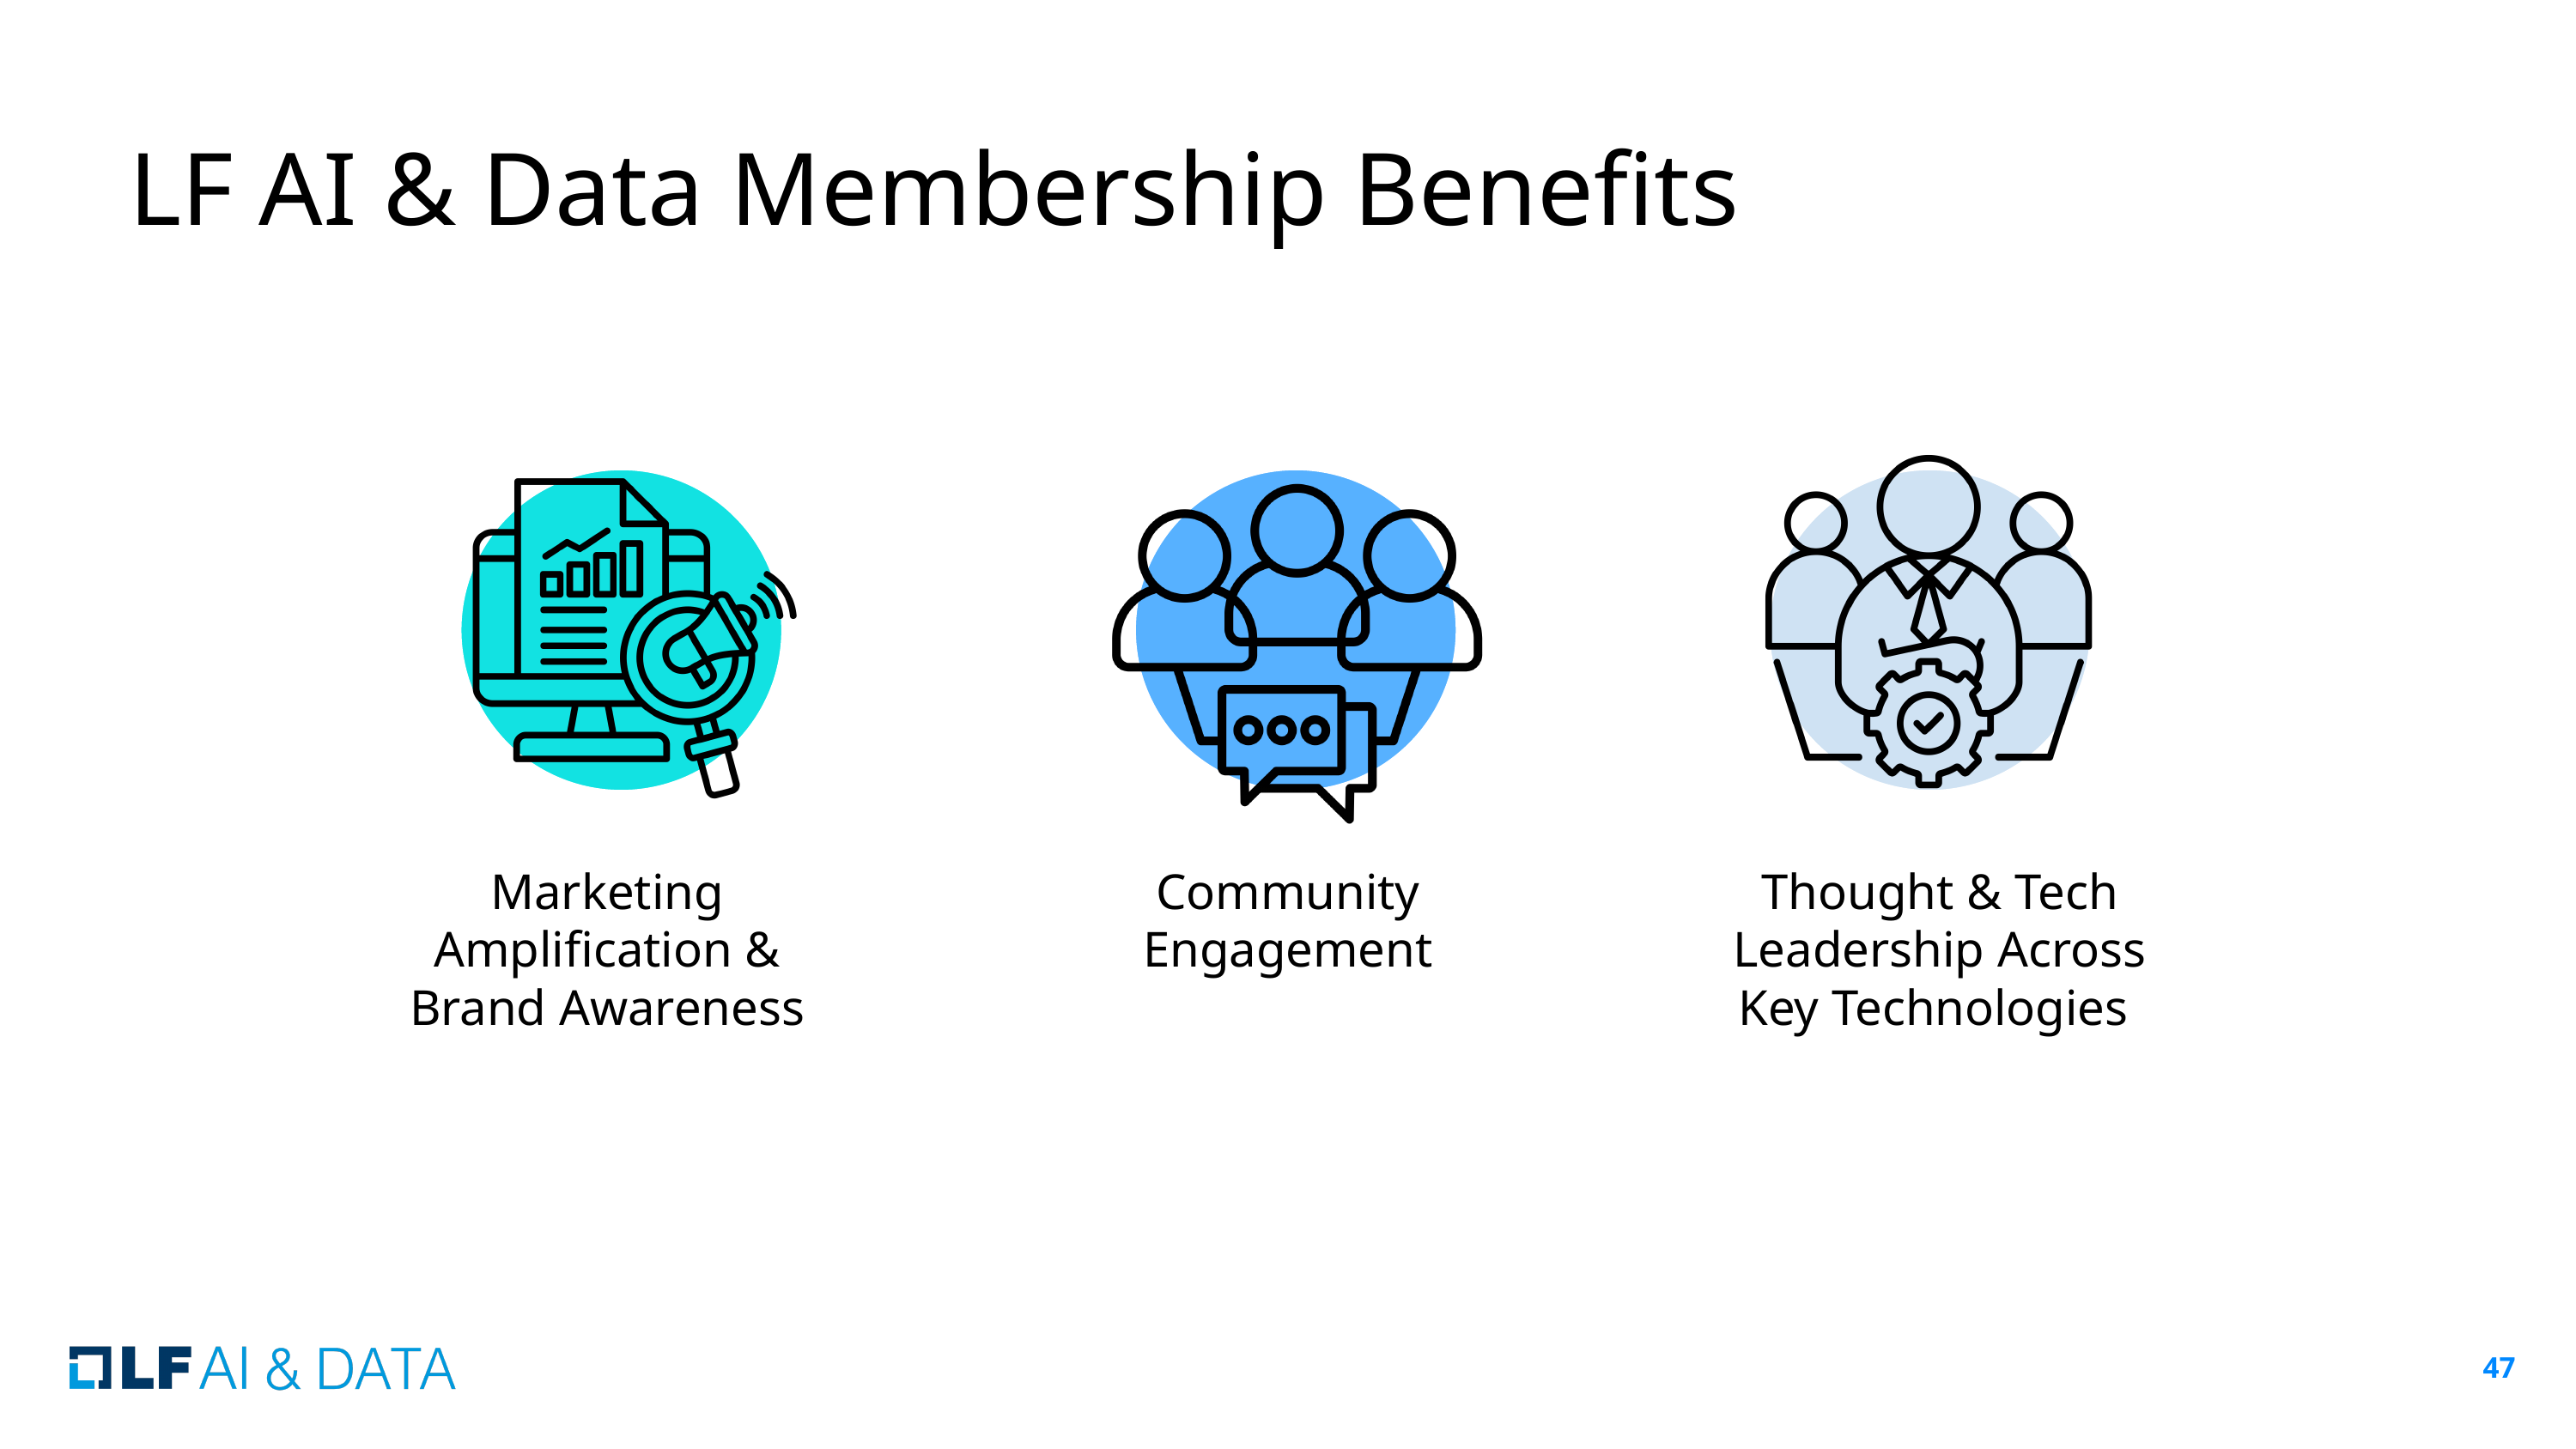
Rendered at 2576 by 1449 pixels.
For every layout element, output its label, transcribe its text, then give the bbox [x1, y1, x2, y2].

text_box Community Engagement [1070, 861, 1505, 1017]
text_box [460, 469, 804, 807]
picture [61, 1341, 461, 1397]
text_box Marketing Amplification & Brand Awareness [357, 861, 857, 1076]
slide_number ‹#› [2386, 1313, 2542, 1425]
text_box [1754, 447, 2103, 796]
text_box Thought & Tech Leadership Across Key Technologies [1690, 861, 2190, 1076]
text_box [1102, 458, 1492, 849]
title LF AI & Data Membership Benefits [129, 124, 2530, 287]
